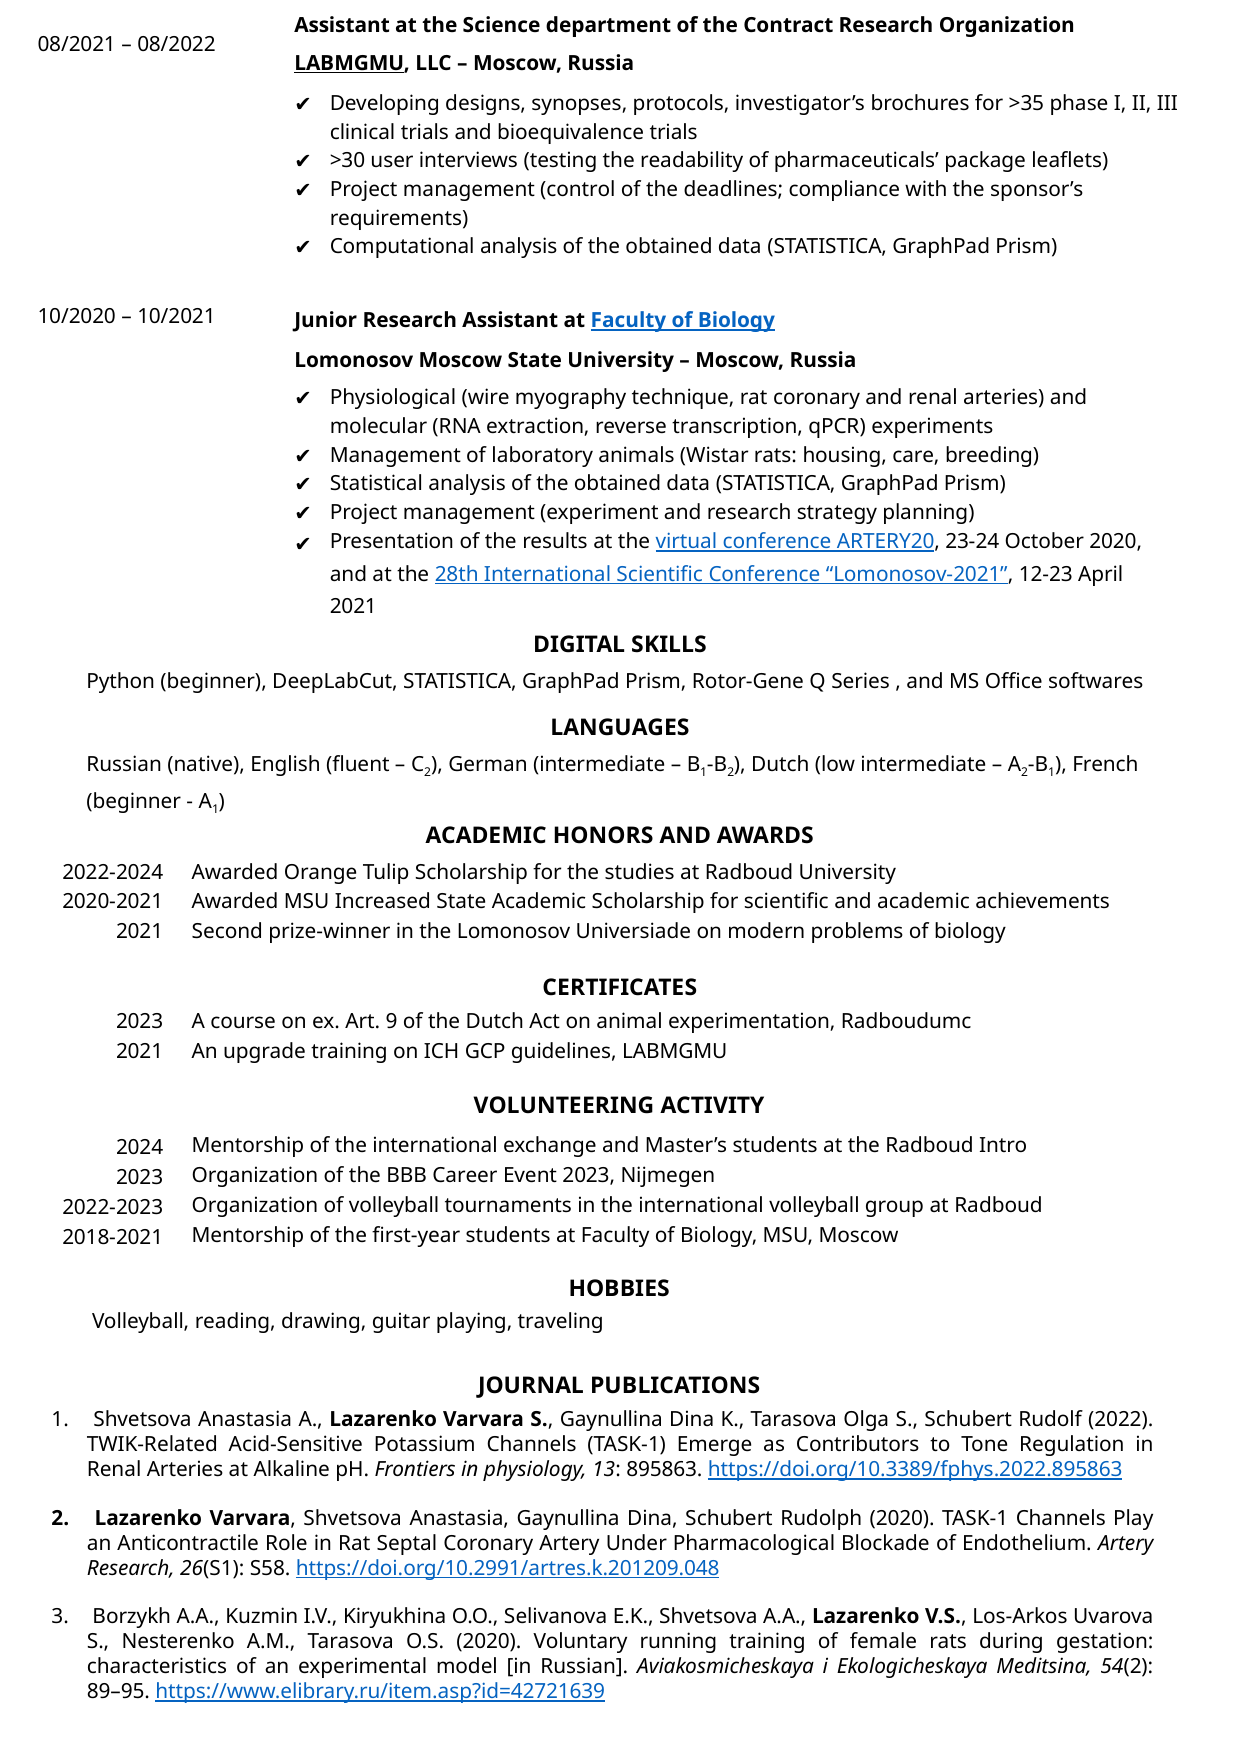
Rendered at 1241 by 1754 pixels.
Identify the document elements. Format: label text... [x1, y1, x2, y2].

text_box 2022-2024 2020-2021 2021 [30, 848, 173, 948]
text_box Assistant at the Science department of the Contract Research Organization LABMGMU, LLC – Moscow, Russia Developing designs, synopses, protocols, investigator’s brochures for >35 phase I, II, III clinical trials and bioequivalence trials >30 user interviews (testing the readability of pharmaceuticals’ package leaflets) Project management (control of the deadlines; compliance with the sponsor’s requirements) Computational analysis of the obtained data (STATISTICA, GraphPad Prism) [284, 3, 1212, 263]
text_box Mentorship of the international exchange and Master’s students at the Radboud Intro Organization of the BBB Career Event 2023, Nijmegen Organization of volleyball tournaments in the international volleyball group at Radboud Mentorship of the first-year students at Faculty of Biology, MSU, Moscow [182, 1122, 1200, 1252]
text_box DIGITAL SKILLS [412, 625, 828, 658]
text_box 08/2021 – 08/2022 [28, 25, 256, 60]
text_box Russian (native), English (fluent – С2), German (intermediate – B1-В2), Dutch (low intermediate – А2-В1), French (beginner - A1) [77, 737, 1217, 821]
text_box Awarded Orange Tulip Scholarship for the studies at Radboud University Awarded MSU Increased State Academic Scholarship for scientific and academic achievements Second prize-winner in the Lomonosov Universiade on modern problems of biology [182, 848, 1200, 948]
text_box Shvetsova Anastasia A., Lazarenko Varvara S., Gaynullina Dina K., Tarasova Olga S., Schubert Rudolf (2022). TWIK-Related Acid-Sensitive Potassium Channels (TASK-1) Emerge as Contributors to Tone Regulation in Renal Arteries at Alkaline pH. Frontiers in physiology, 13: 895863. https://doi.org/10.3389/fphys.2022.895863 Lazarenko Varvara, Shvetsova Anastasia, Gaynullina Dina, Schubert Rudolph (2020). TASK-1 Channels Play an Anticontractile Role in Rat Septal Coronary Artery Under Pharmacological Blockade of Endothelium. Artery Research, 26(S1): S58. https://doi.org/10.2991/artres.k.201209.048 Borzykh A.A., Kuzmin I.V., Kiryukhina O.O., Selivanova E.K., Shvetsova A.A., Lazarenko V.S., Los-Arkos Uvarova S., Nesterenko A.M., Tarasova O.S. (2020). Voluntary running training of female rats during gestation: characteristics of an experimental model [in Russian]. Aviakosmicheskaya i Ekologicheskaya Meditsina, 54(2): 89–95. https://www.elibrary.ru/item.asp?id=42721639 [36, 1398, 1181, 1714]
text_box VOLUNTEERING ACTIVITY [416, 1086, 823, 1122]
text_box Python (beginner), DeepLabCut, STATISTICA, GraphPad Prism, Rotor-Gene Q Series , and MS Office softwares [76, 658, 1181, 698]
text_box 2023 2021 [20, 998, 173, 1068]
text_box LANGUAGES [498, 707, 742, 737]
text_box A course on ex. Art. 9 of the Dutch Act on animal experimentation, Radboudumc An upgrade training on ICH GCP guidelines, LABMGMU [182, 998, 1200, 1068]
text_box ACADEMIC HONORS AND AWARDS [365, 821, 875, 848]
text_box CERTIFICATES [365, 967, 875, 998]
text_box JOURNAL PUBLICATIONS [411, 1366, 827, 1398]
text_box HOBBIES [526, 1266, 712, 1300]
text_box 2024 2023 2022-2023 2018-2021 [20, 1123, 173, 1253]
text_box Junior Research Assistant at Faculty of Biology Lomonosov Moscow State University – Moscow, Russia Physiological (wire myography technique, rat coronary and renal arteries) and molecular (RNA extraction, reverse transcription, qPCR) experiments Management of laboratory animals (Wistar rats: housing, care, breeding) Statistical analysis of the obtained data (STATISTICA, GraphPad Prism) Project management (experiment and research strategy planning) Presentation of the results at the virtual conference ARTERY20, 23-24 October 2020, and at the 28th International Scientific Conference “Lomonosov-2021”, 12-23 April 2021 [284, 297, 1181, 622]
text_box Volleyball, reading, drawing, guitar playing, traveling [77, 1300, 946, 1341]
text_box 10/2020 – 10/2021 [28, 297, 256, 333]
